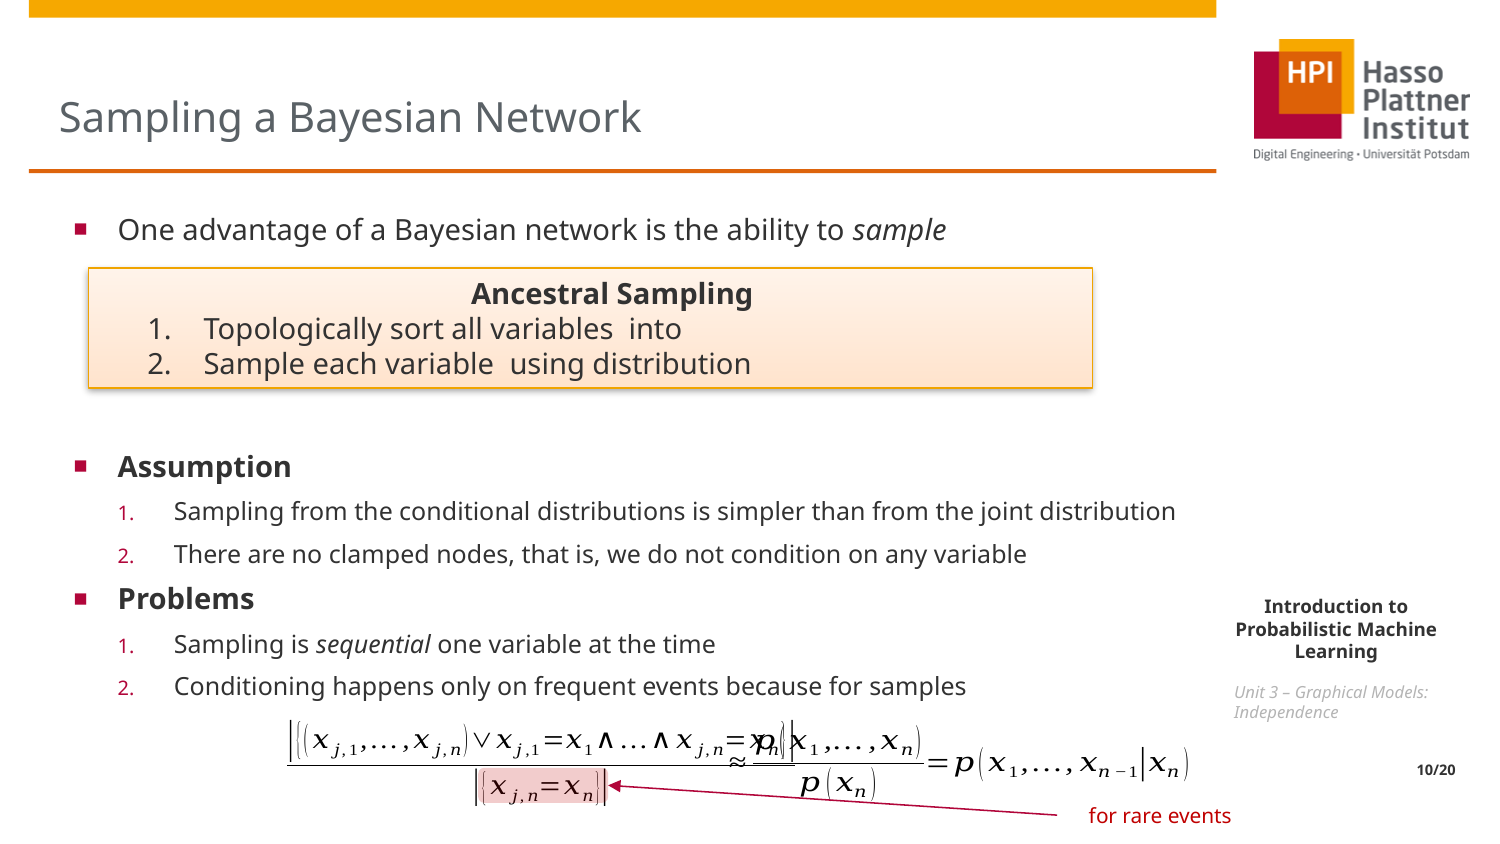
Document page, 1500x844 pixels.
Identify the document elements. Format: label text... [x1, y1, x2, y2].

text_box [476, 765, 611, 805]
title Sampling a Bayesian Network [58, 17, 1187, 170]
picture [1254, 39, 1470, 161]
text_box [608, 785, 1058, 816]
